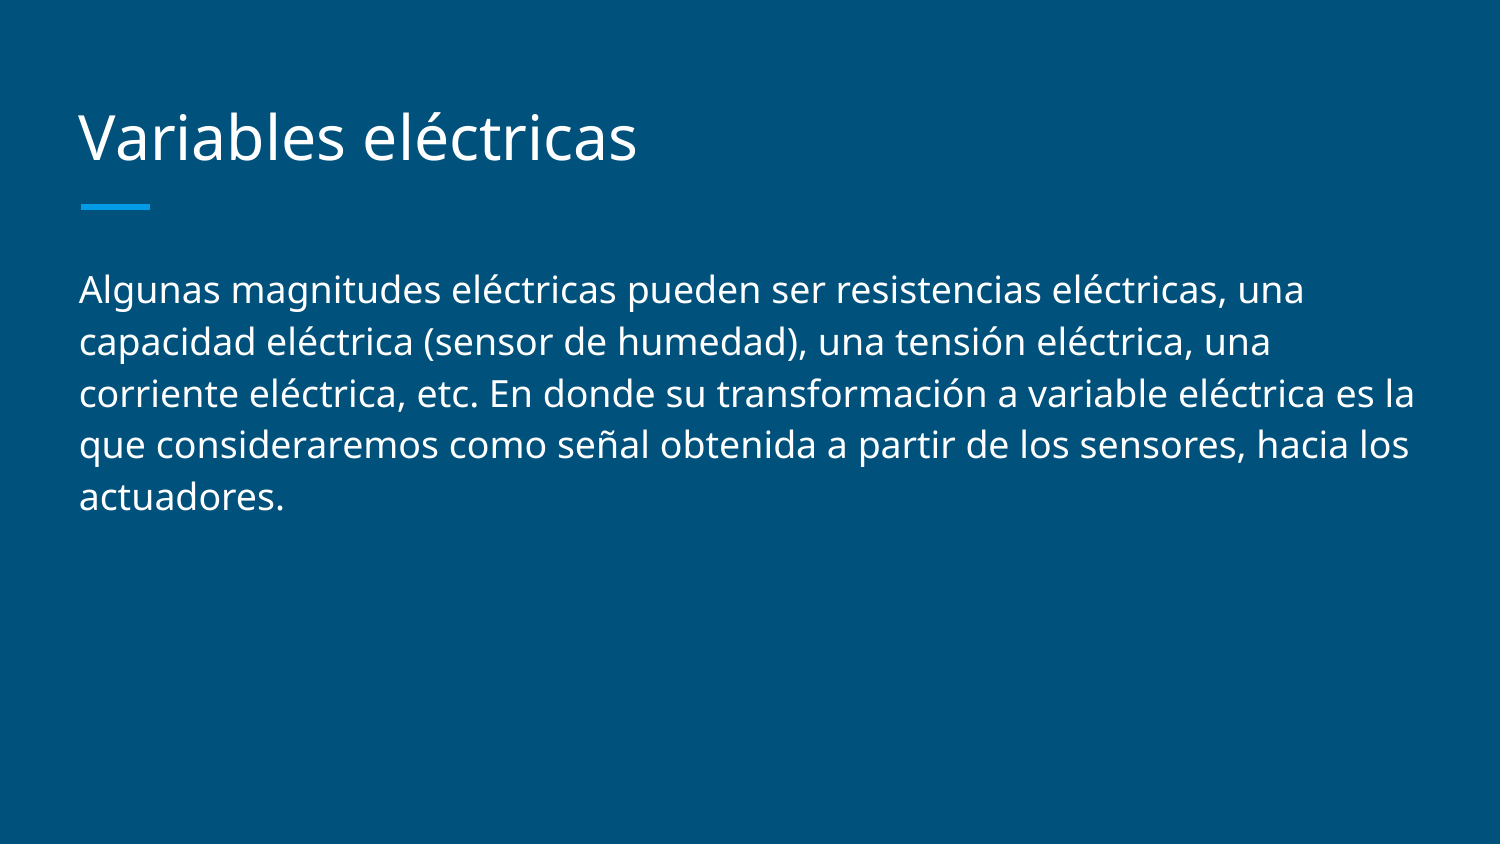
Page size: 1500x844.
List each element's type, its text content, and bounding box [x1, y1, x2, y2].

title Variables eléctricas [63, 75, 1437, 188]
list Algunas magnitudes eléctricas pueden ser resistencias eléctricas, una capacidad eléctrica (sensor de humedad), una tensión eléctrica, una corriente eléctrica, etc. En donde su transformación a variable eléctrica es la que consideraremos como señal obtenida a partir de los sensores, hacia los actuadores. [63, 244, 1437, 750]
